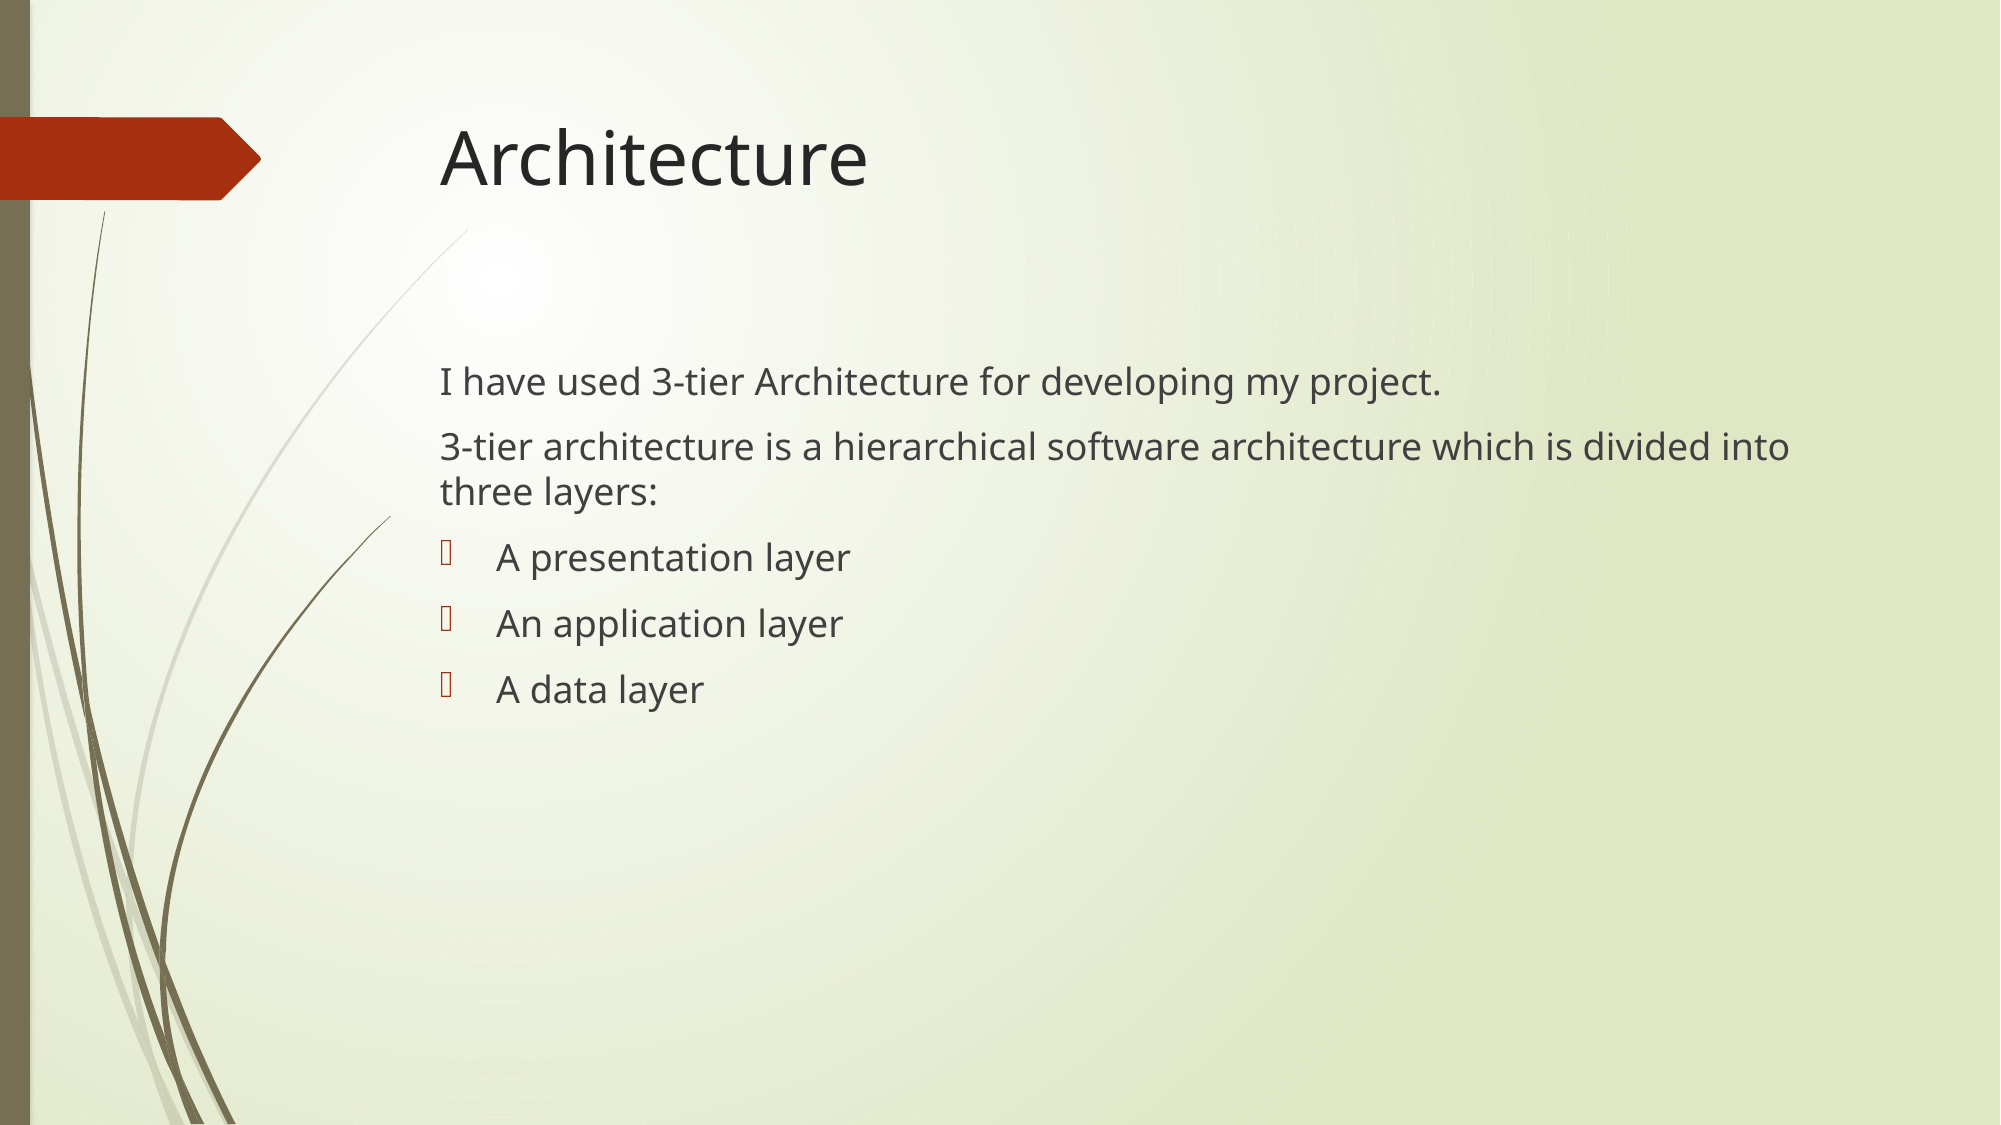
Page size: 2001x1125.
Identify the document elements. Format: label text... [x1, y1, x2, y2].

title Architecture [425, 102, 1888, 313]
list I have used 3-tier Architecture for developing my project. 3-tier architecture is a hierarchical software architecture which is divided into three layers: A presentation layer An application layer A data layer [424, 350, 1888, 970]
